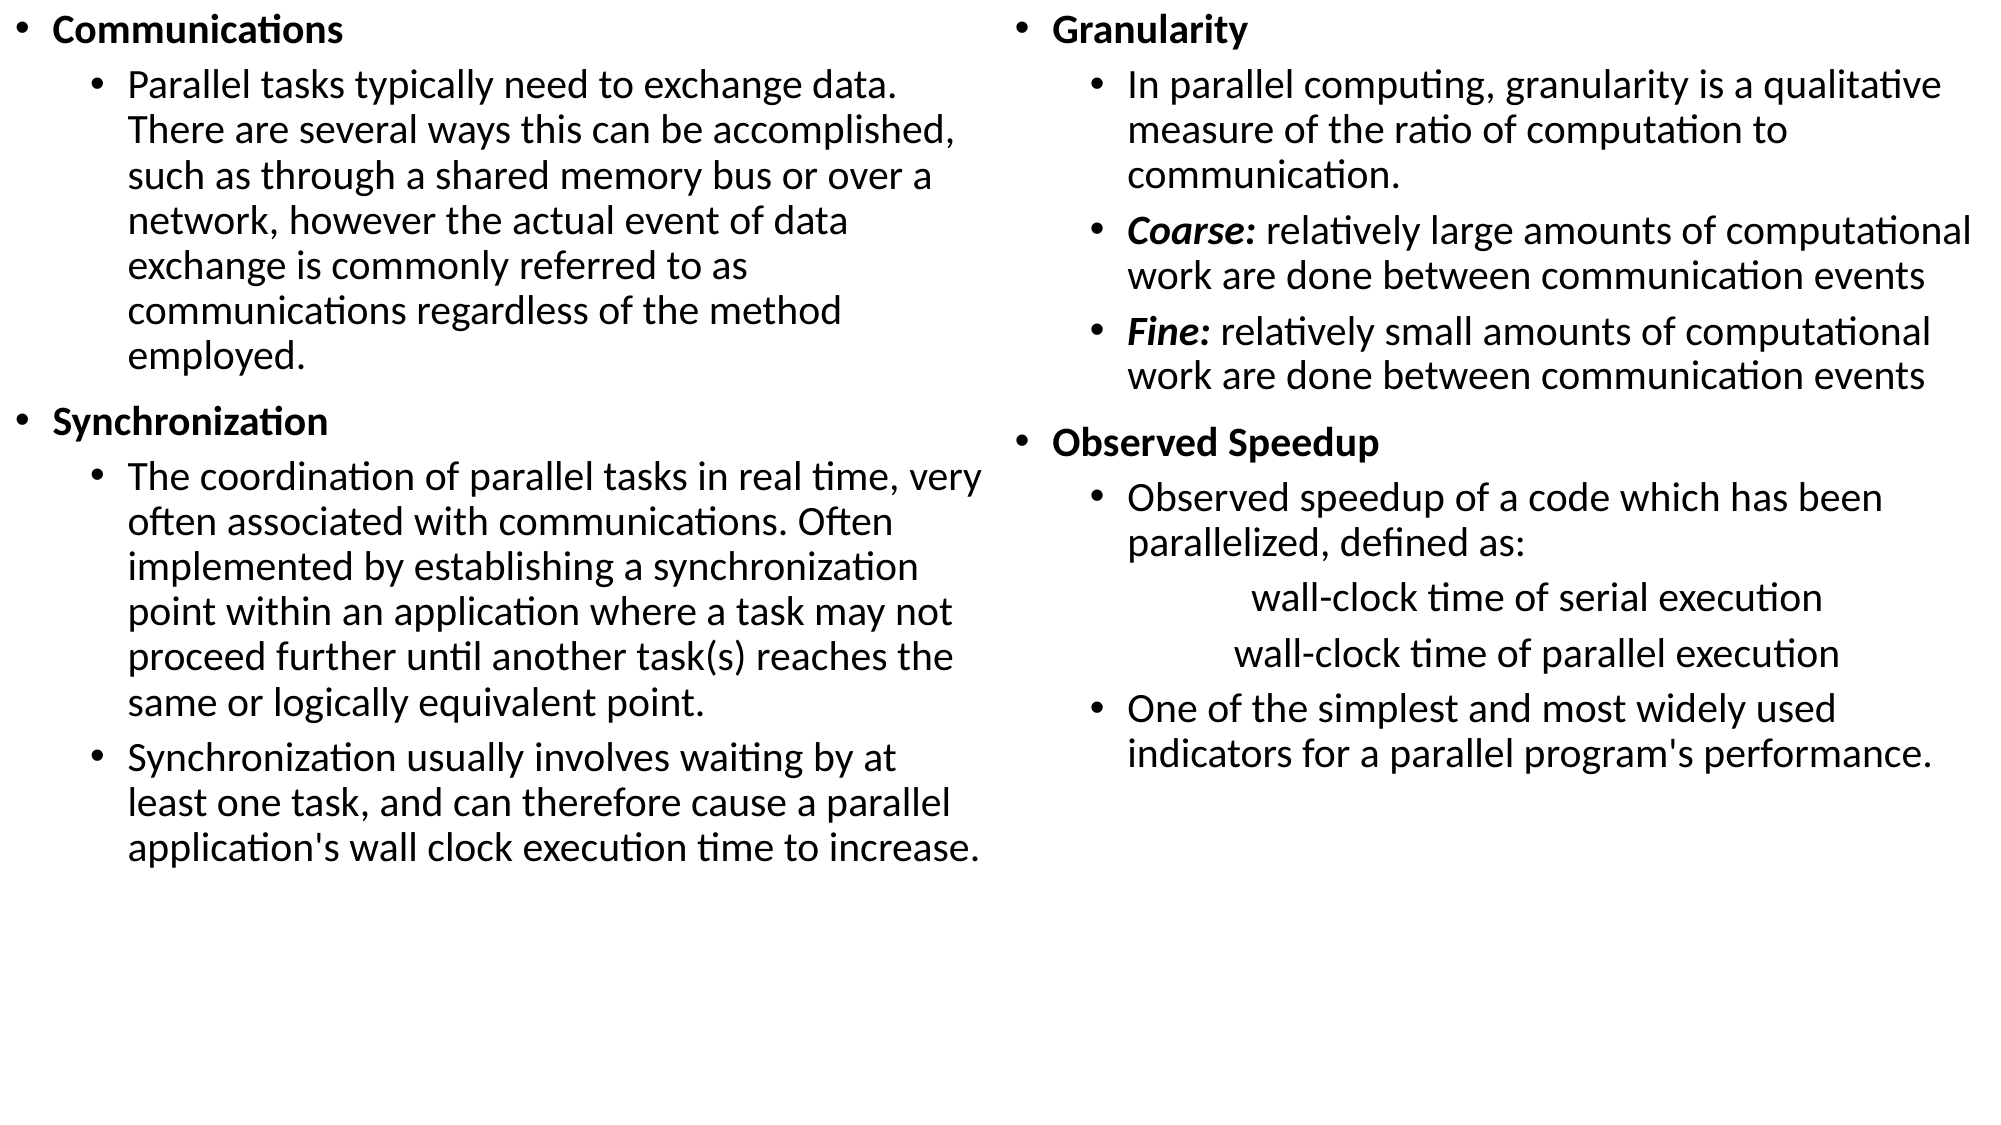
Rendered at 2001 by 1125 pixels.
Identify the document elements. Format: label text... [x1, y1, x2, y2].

list Communications Parallel tasks typically need to exchange data. There are several ways this can be accomplished, such as through a shared memory bus or over a network, however the actual event of data exchange is commonly referred to as communications regardless of the method employed. Synchronization The coordination of parallel tasks in real time, very often associated with communications. Often implemented by establishing a synchronization point within an application where a task may not proceed further until another task(s) reaches the same or logically equivalent point. Synchronization usually involves waiting by at least one task, and can therefore cause a parallel application's wall clock execution time to increase. [0, 0, 999, 1125]
text_box Granularity In parallel computing, granularity is a qualitative measure of the ratio of computation to communication. Coarse: relatively large amounts of computational work are done between communication events Fine: relatively small amounts of computational work are done between communication events Observed Speedup Observed speedup of a code which has been parallelized, defined as: wall-clock time of serial execution wall-clock time of parallel execution One of the simplest and most widely used indicators for a parallel program's performance. [999, 0, 2000, 1125]
